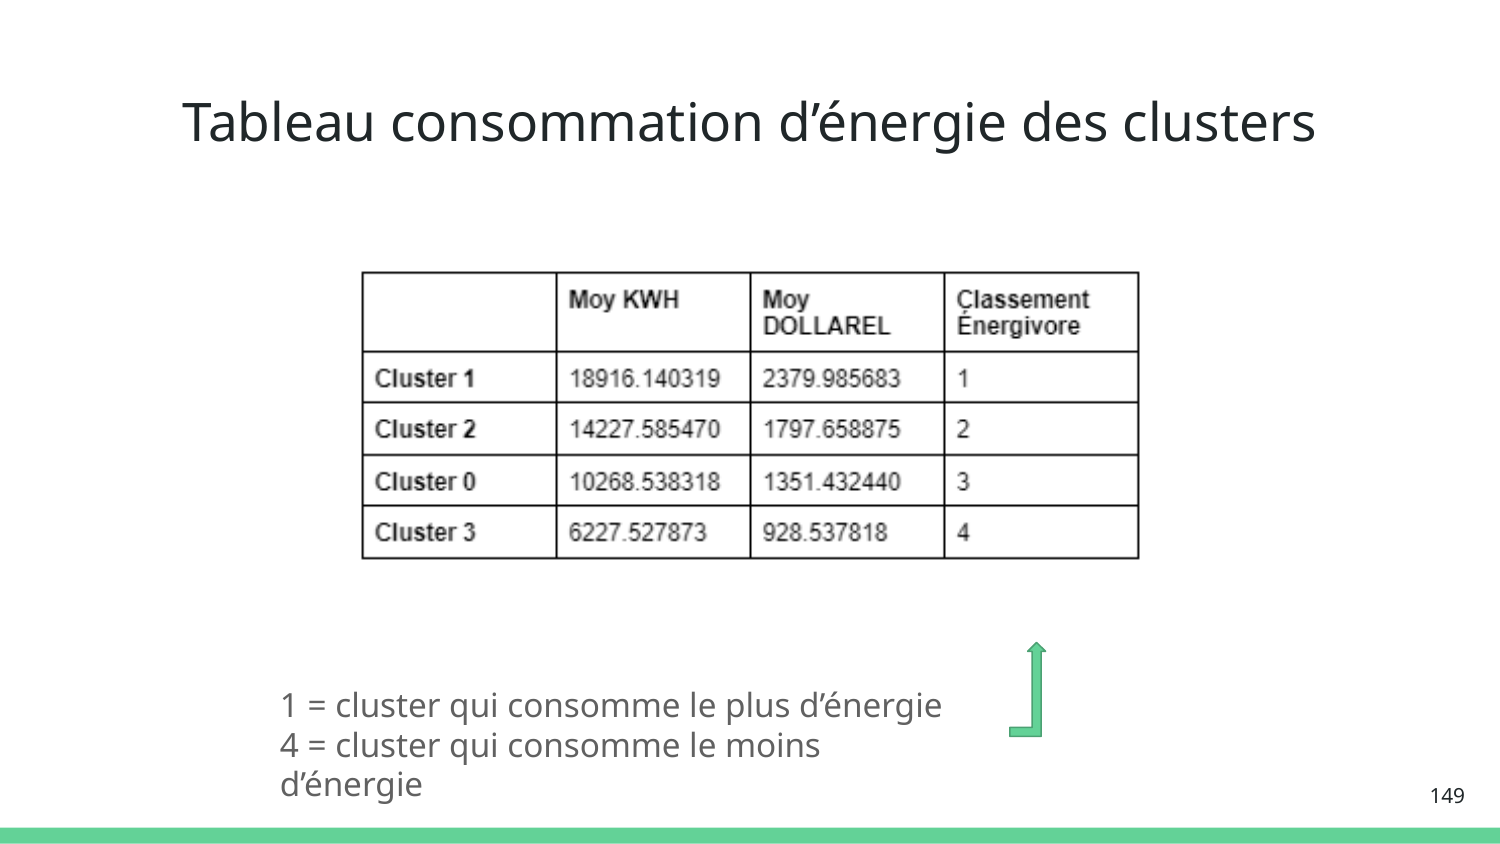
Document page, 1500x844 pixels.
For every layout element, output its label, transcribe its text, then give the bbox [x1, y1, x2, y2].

text_box 1 = cluster qui consomme le plus d’énergie 4 = cluster qui consomme le moins d’énergie [264, 668, 966, 765]
text_box [1009, 642, 1046, 737]
picture [345, 256, 1155, 580]
title Tableau consommation d’énergie des clusters [51, 72, 1449, 167]
slide_number ‹#› [1389, 764, 1480, 830]
